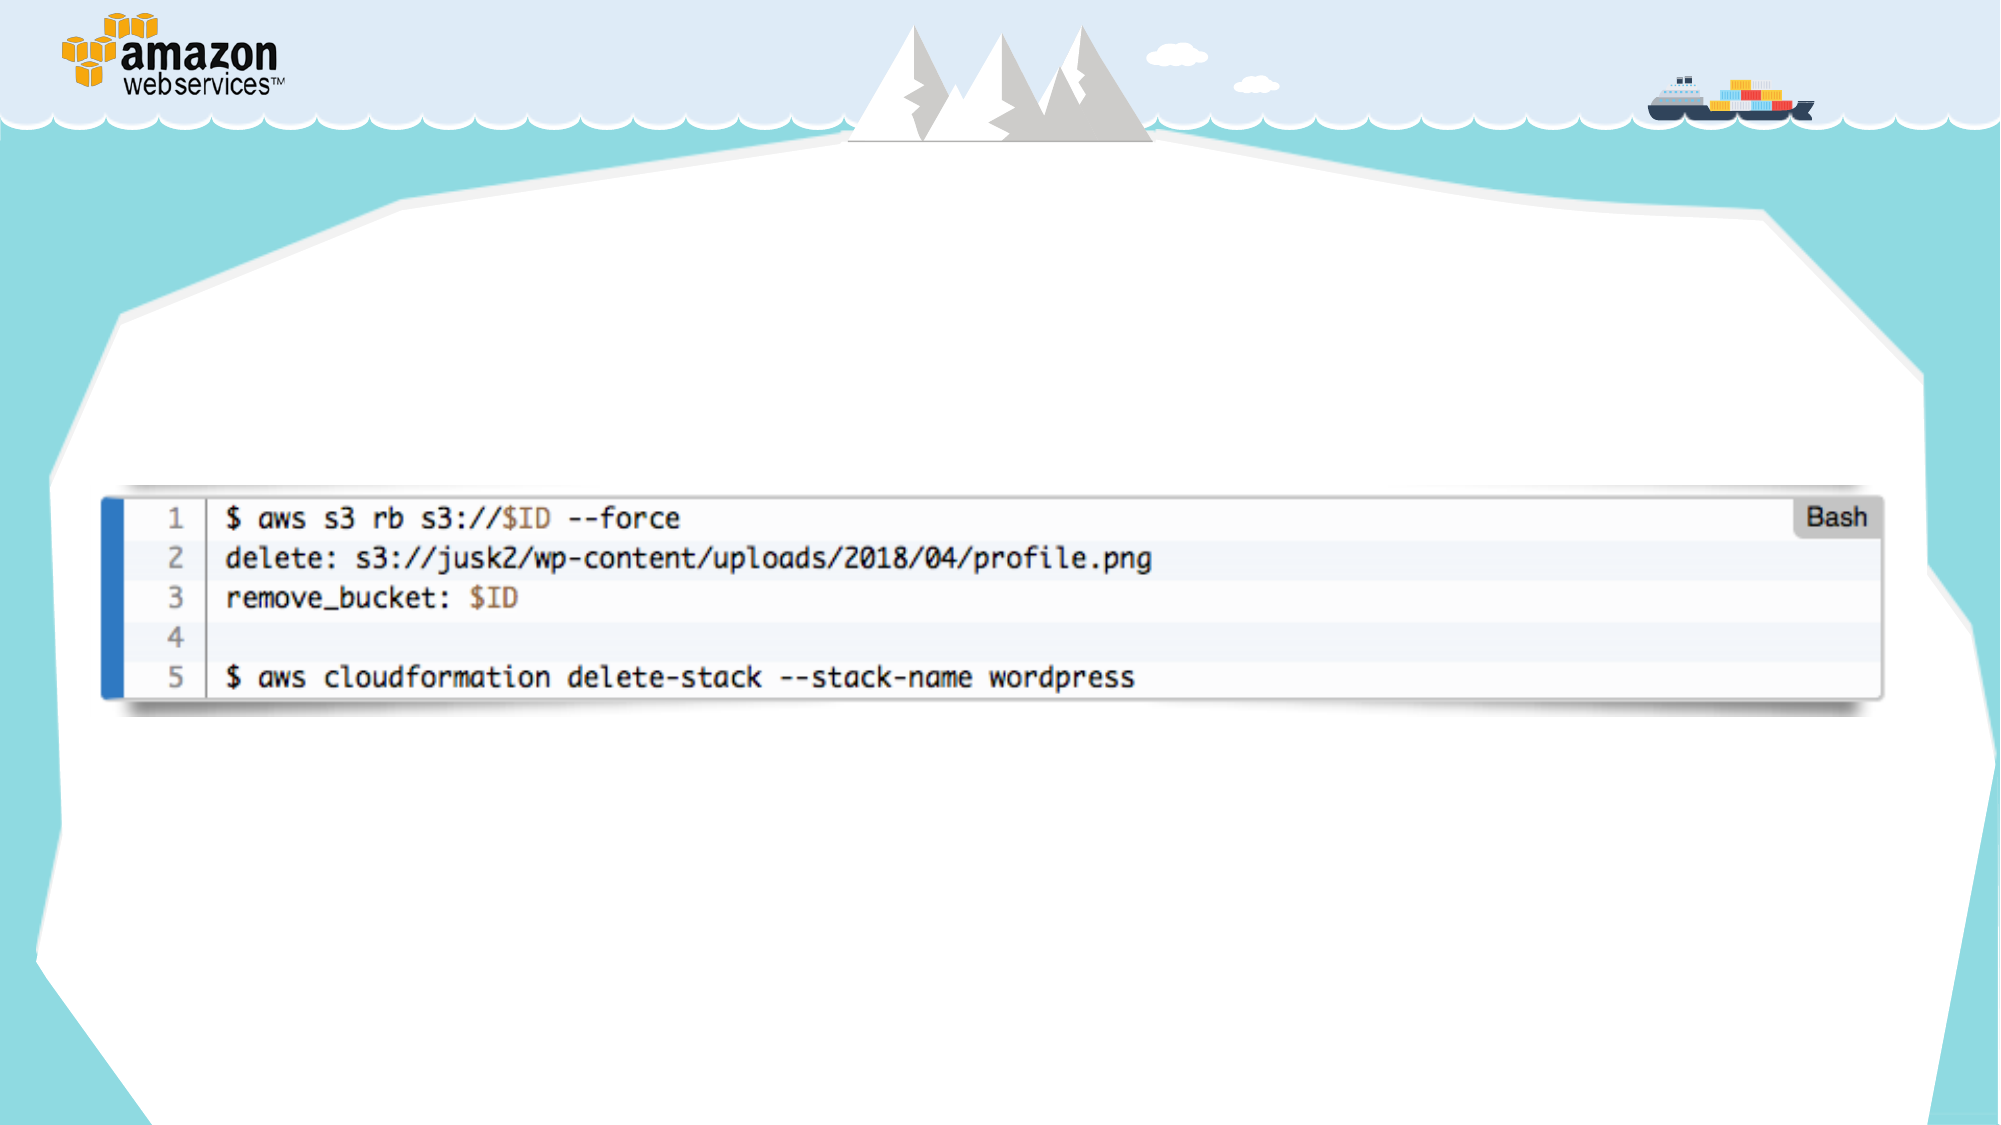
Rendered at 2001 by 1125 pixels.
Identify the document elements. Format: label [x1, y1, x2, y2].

text_box [0, 116, 2000, 1125]
text_box [847, 24, 1153, 143]
text_box [1153, 42, 1209, 67]
text_box [1647, 76, 1815, 116]
text_box [1233, 75, 1280, 94]
picture [89, 485, 1898, 717]
picture [43, 0, 301, 130]
